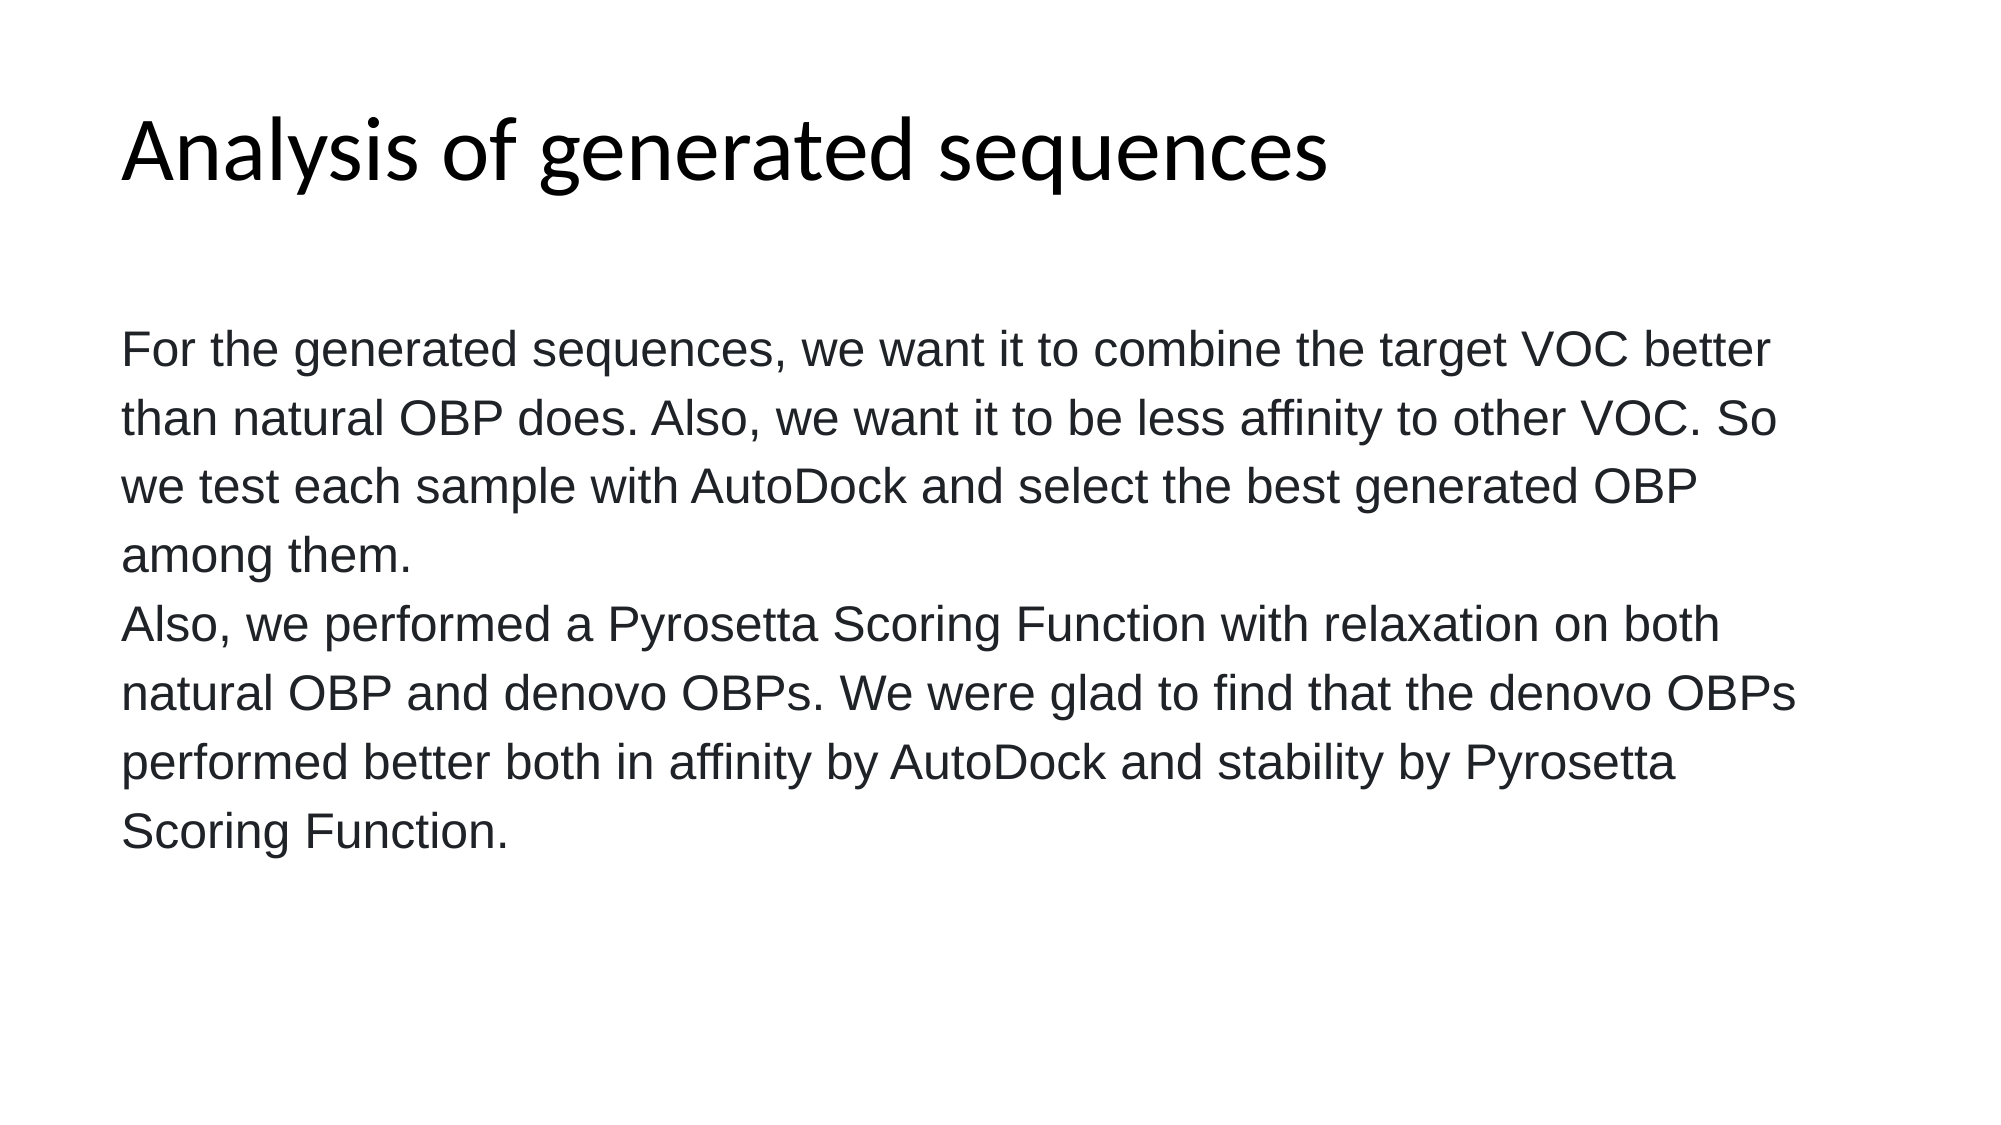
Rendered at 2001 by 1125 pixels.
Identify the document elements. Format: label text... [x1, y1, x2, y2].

title Analysis of generated sequences [106, 42, 1832, 260]
list For the generated sequences, we want it to combine the target VOC better than natural OBP does. Also, we want it to be less affinity to other VOC. So we test each sample with AutoDock and select the best generated OBP among them. Also, we performed a Pyrosetta Scoring Function with relaxation on both natural OBP and denovo OBPs. We were glad to find that the denovo OBPs performed better both in affinity by AutoDock and stability by Pyrosetta Scoring Function. [106, 299, 1832, 1014]
